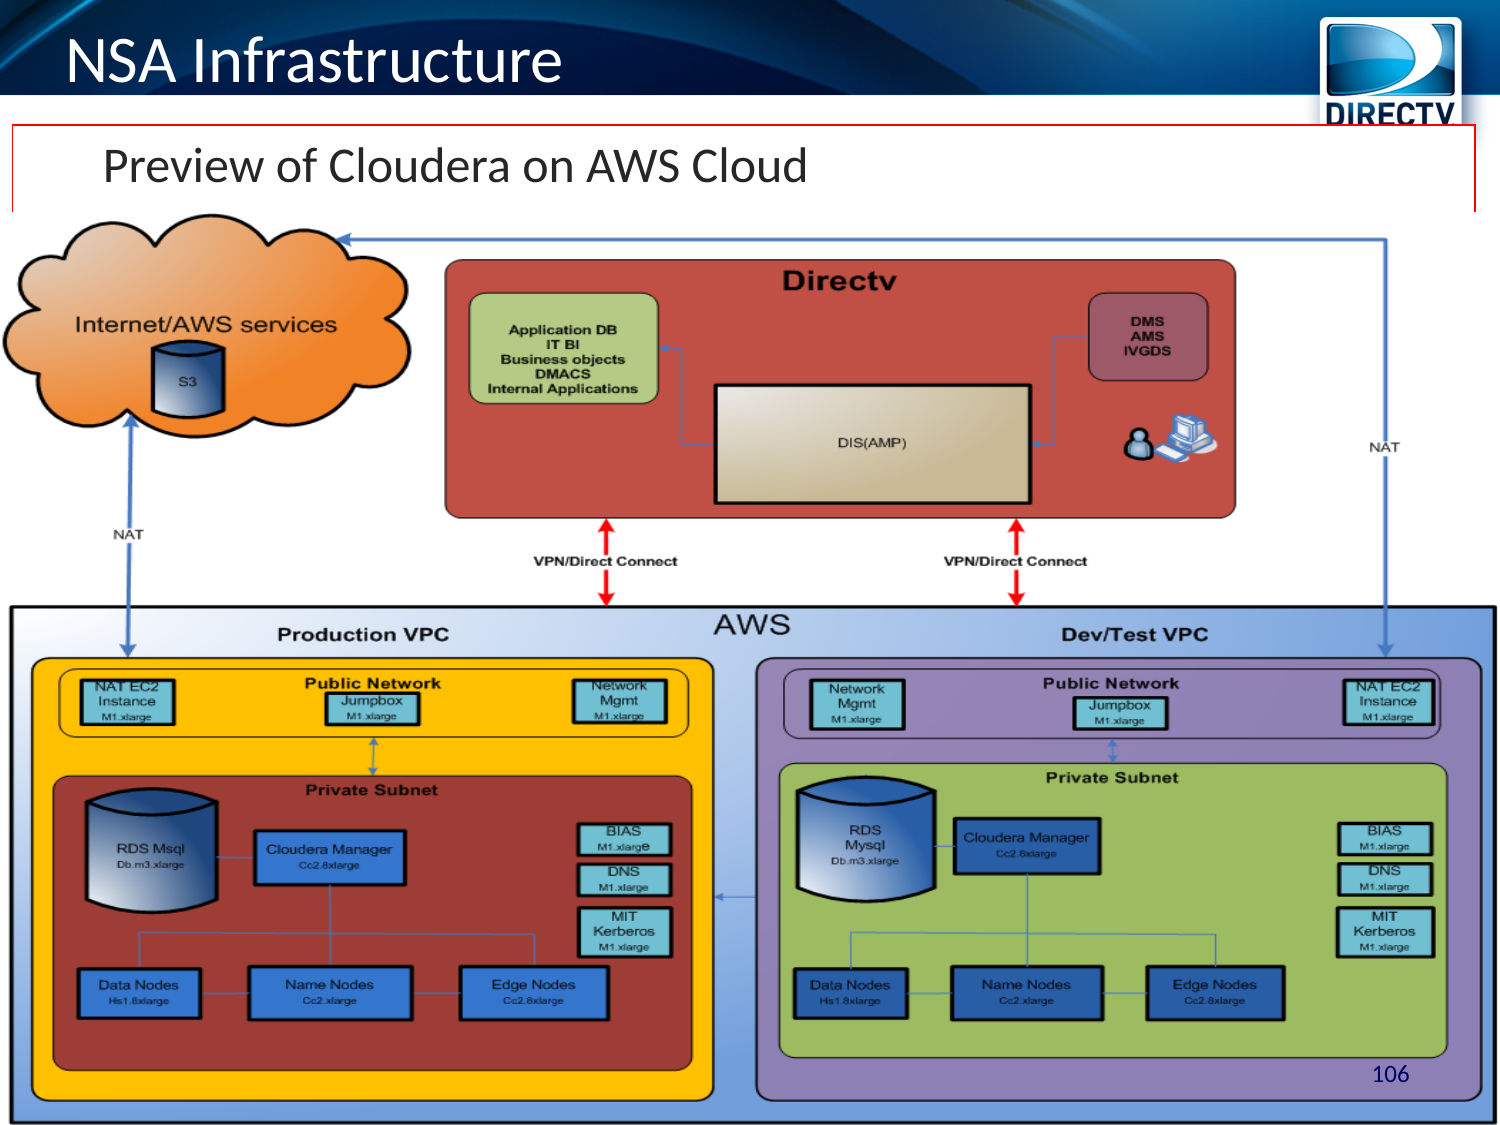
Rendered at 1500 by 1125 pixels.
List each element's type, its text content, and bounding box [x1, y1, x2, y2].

title NSA Infrastructure [50, 0, 1400, 113]
picture [0, 0, 1500, 1125]
text_box Preview of Cloudera on AWS Cloud [12, 124, 1475, 210]
